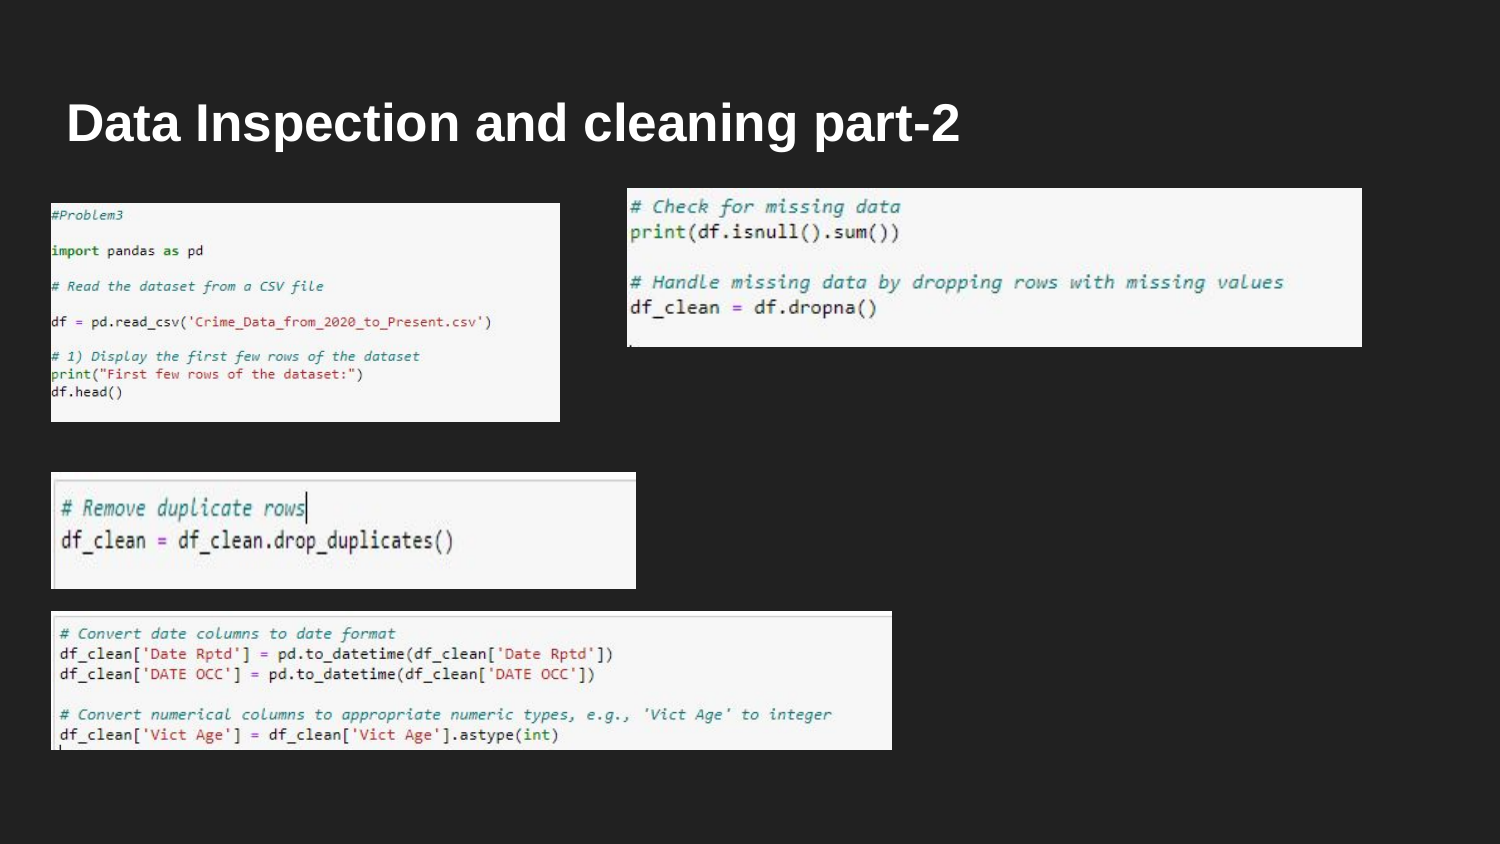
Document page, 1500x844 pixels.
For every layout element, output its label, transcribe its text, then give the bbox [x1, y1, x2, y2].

picture [50, 202, 560, 423]
picture [50, 472, 636, 589]
title Data Inspection and cleaning part-2 [51, 72, 1449, 167]
picture [50, 610, 892, 750]
picture [626, 188, 1362, 347]
